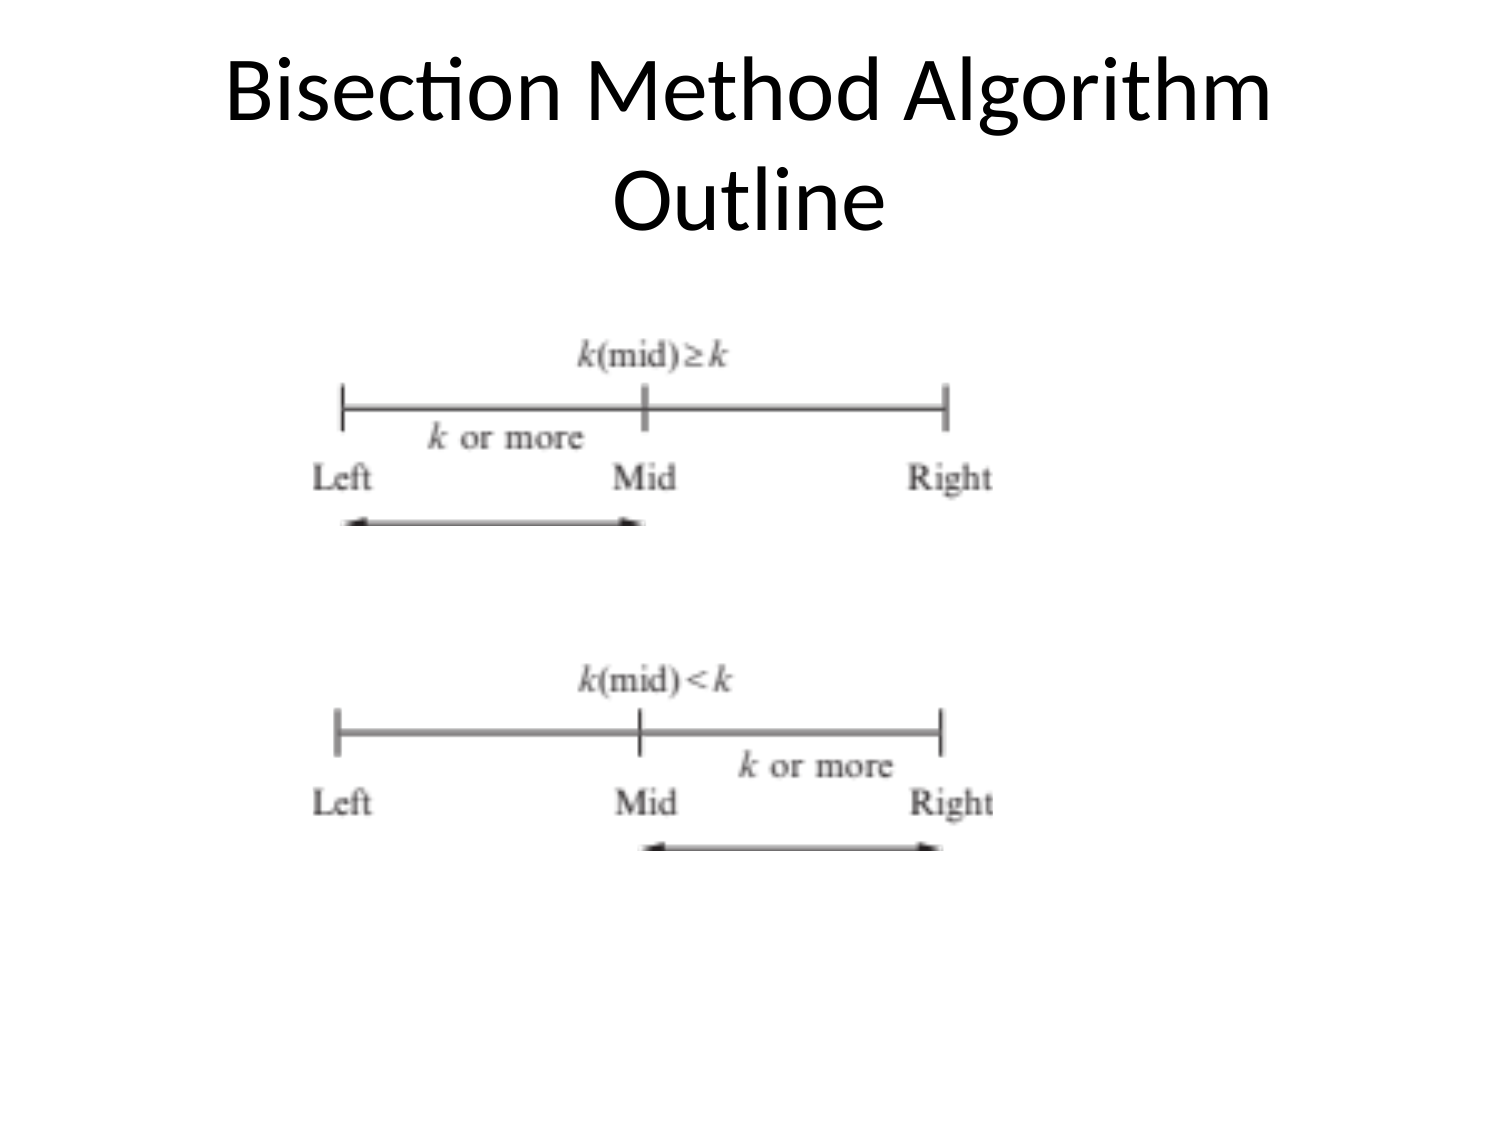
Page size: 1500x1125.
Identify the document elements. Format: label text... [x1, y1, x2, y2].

picture [312, 337, 994, 526]
title Bisection Method Algorithm Outline [75, 45, 1425, 233]
picture [312, 662, 994, 851]
